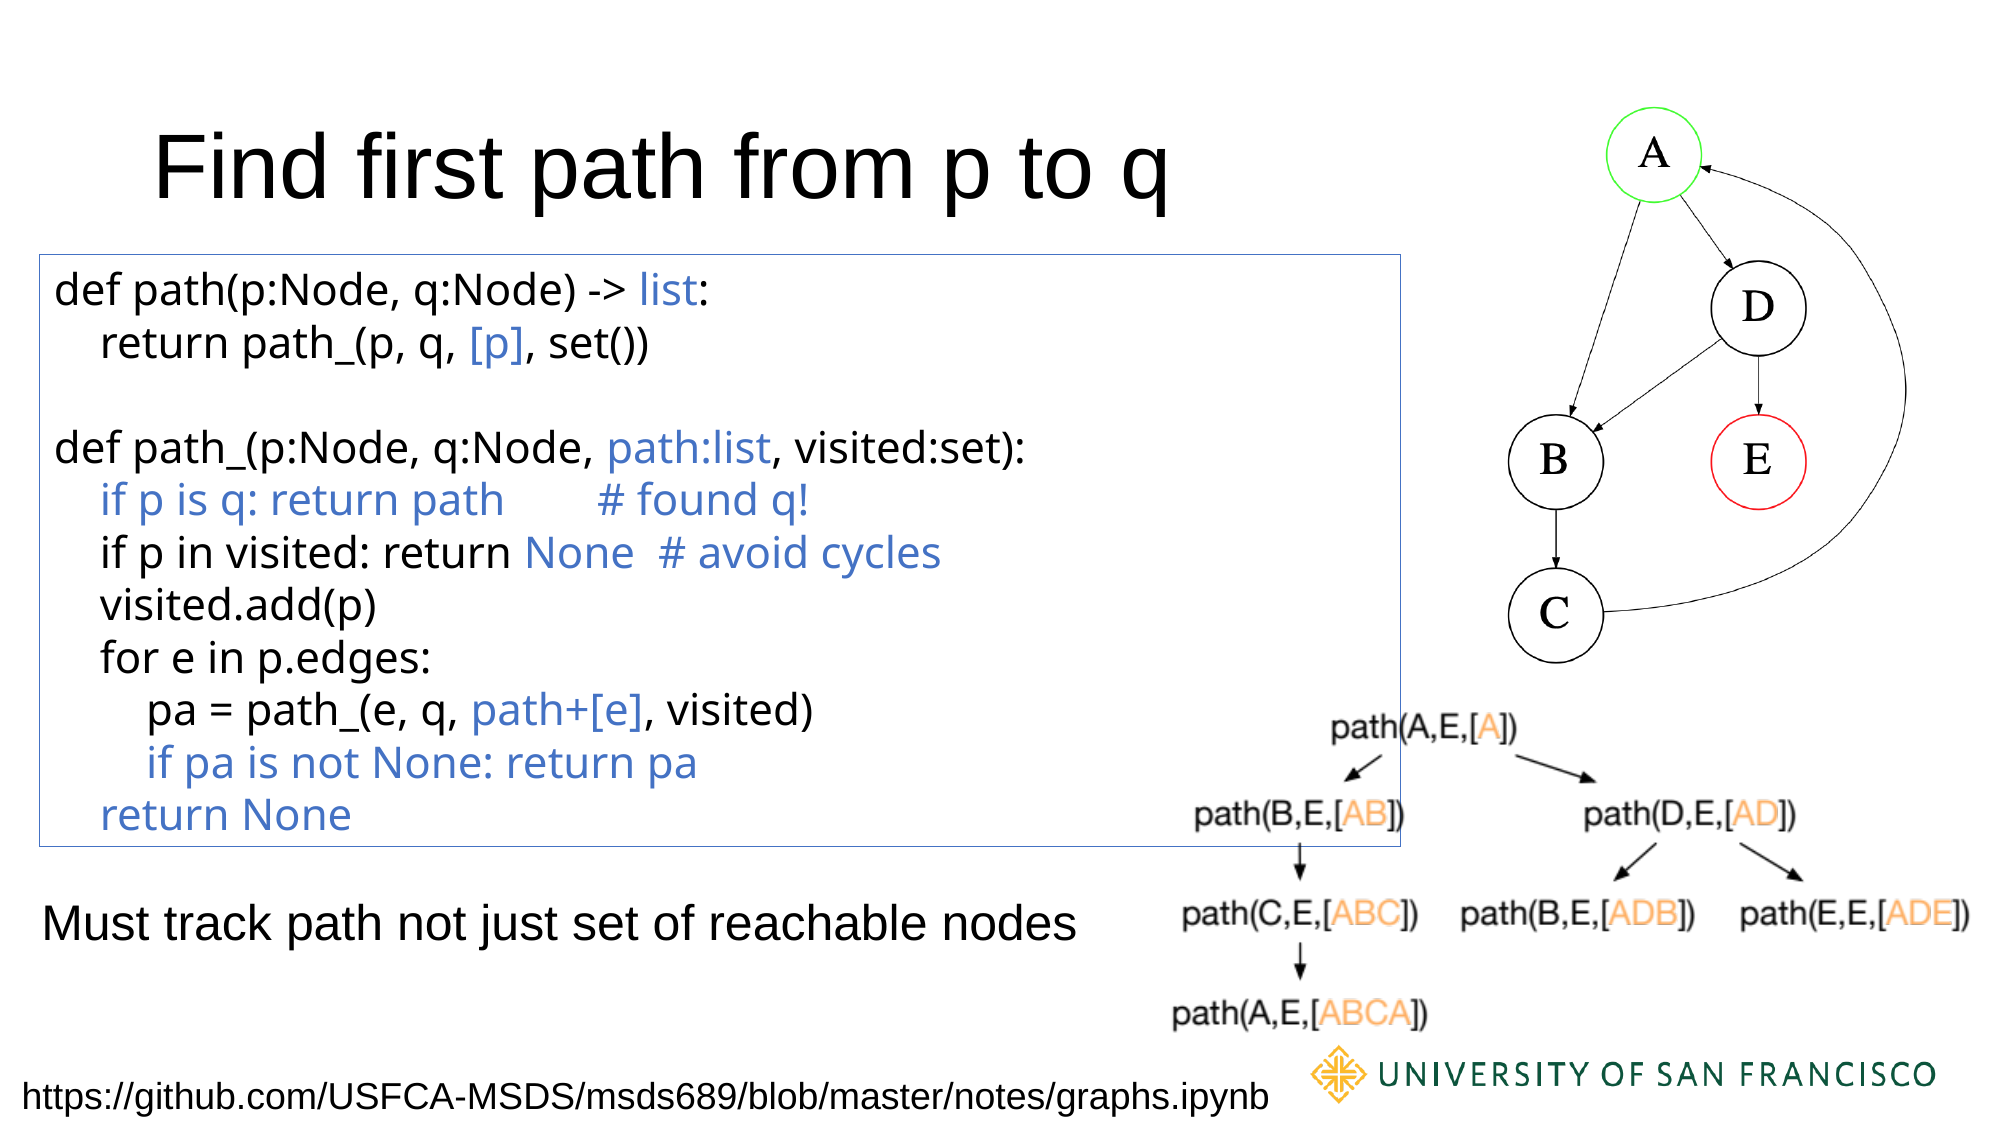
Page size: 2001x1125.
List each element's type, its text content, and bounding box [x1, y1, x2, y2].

text_box def path(p:Node, q:Node) -> list: return path_(p, q, [p], set()) def path_(p:Node, q:Node, path:list, visited:set): if p is q: return path # found q! if p in visited: return None # avoid cycles visited.add(p) for e in p.edges: pa = path_(e, q, path+[e], visited) if pa is not None: return pa return None [39, 254, 1401, 847]
text_box https://github.com/USFCA-MSDS/msds689/blob/master/notes/graphs.ipynb [6, 1064, 1286, 1125]
picture [1161, 695, 1979, 1041]
picture [1498, 97, 1918, 672]
text_box Must track path not just set of reachable nodes [26, 882, 1094, 958]
title Find first path from p to q [137, 59, 1863, 278]
